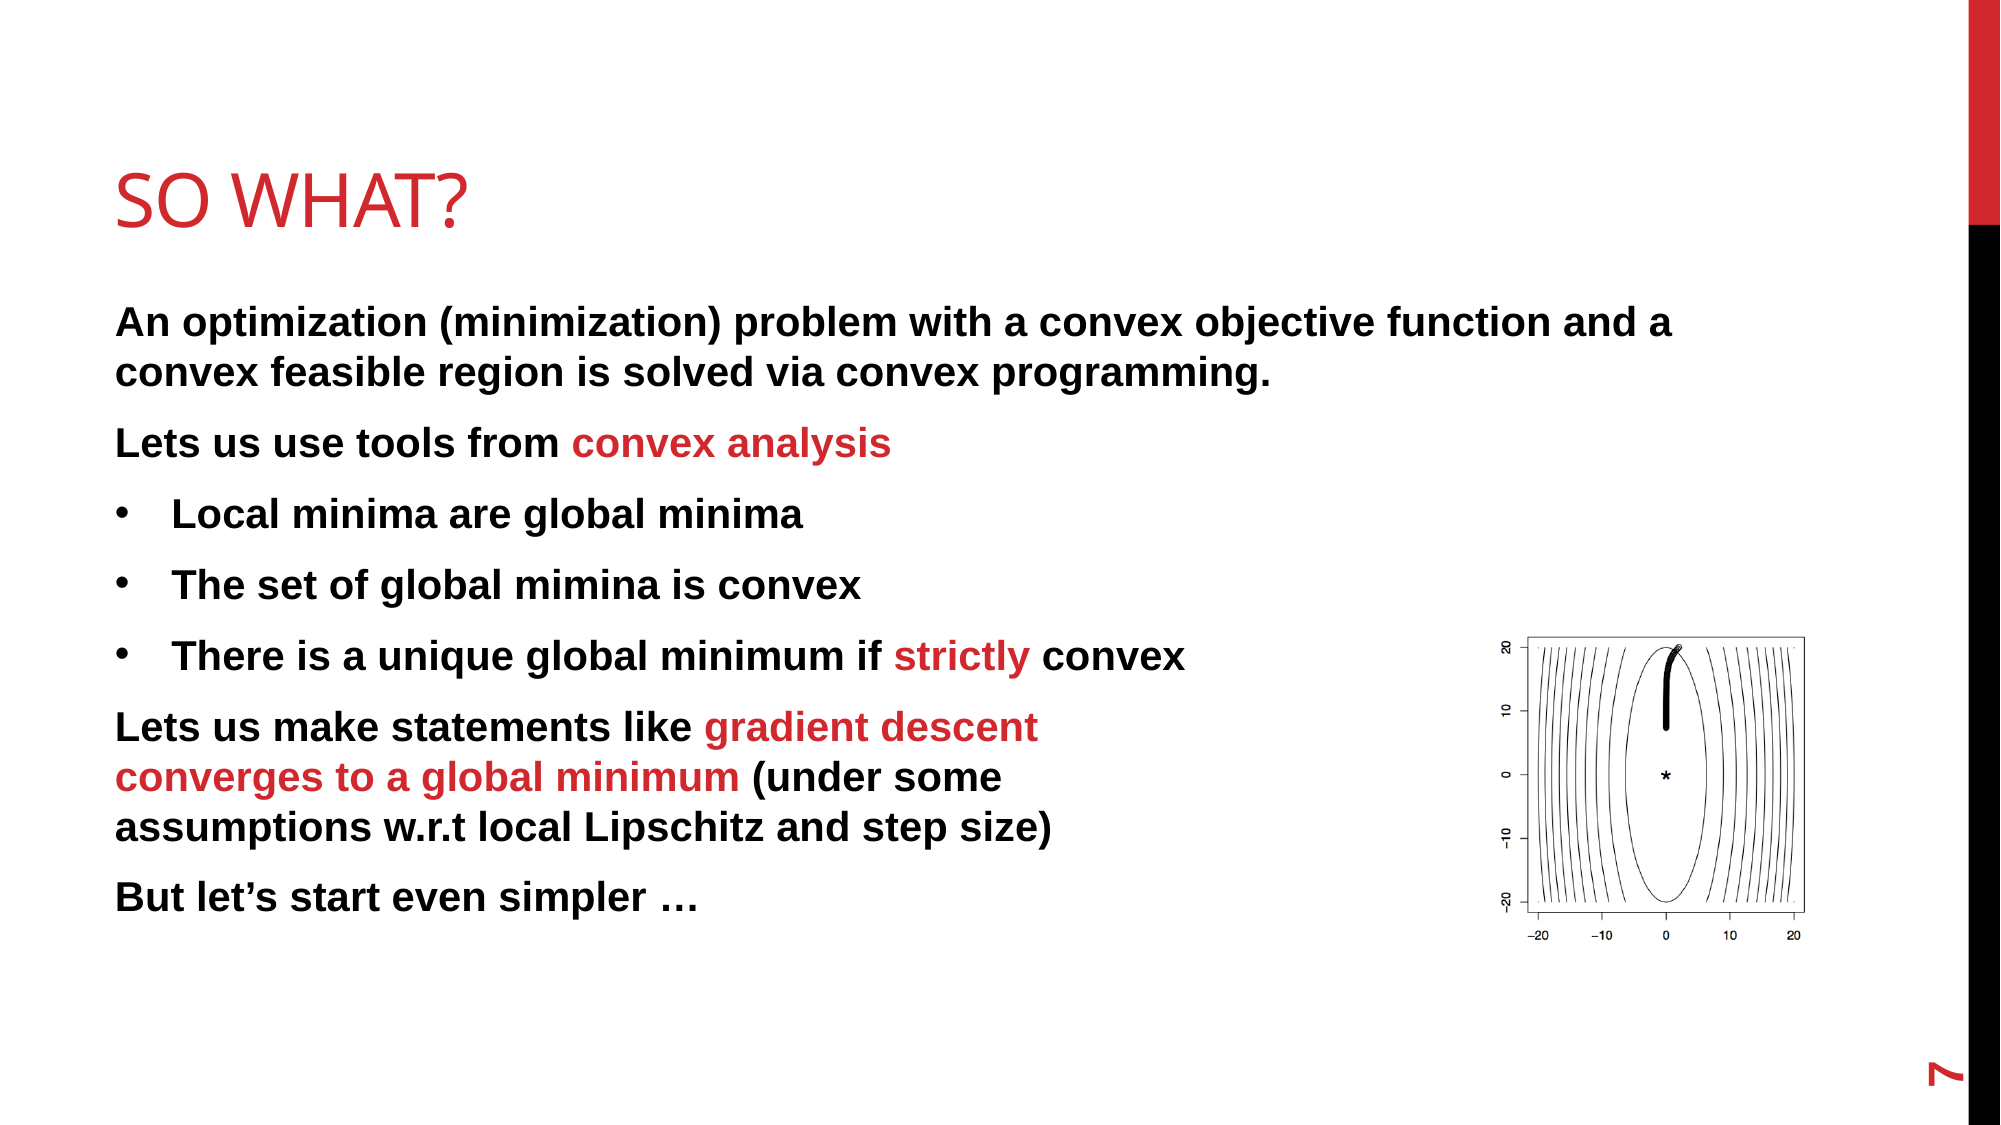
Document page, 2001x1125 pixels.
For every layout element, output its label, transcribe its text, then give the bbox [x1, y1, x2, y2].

picture [1486, 618, 1836, 961]
title So what? [99, 25, 1367, 250]
slide_number 7 [1903, 887, 1984, 1104]
list An optimization (minimization) problem with a convex objective function and a convex feasible region is solved via convex programming. Lets us use tools from convex analysis Local minima are global minima The set of global mimina is convex There is a unique global minimum if strictly convex Lets us make statements like gradient descent converges to a global minimum (under some assumptions w.r.t local Lipschitz and step size) But let’s start even simpler … [99, 287, 1767, 1005]
